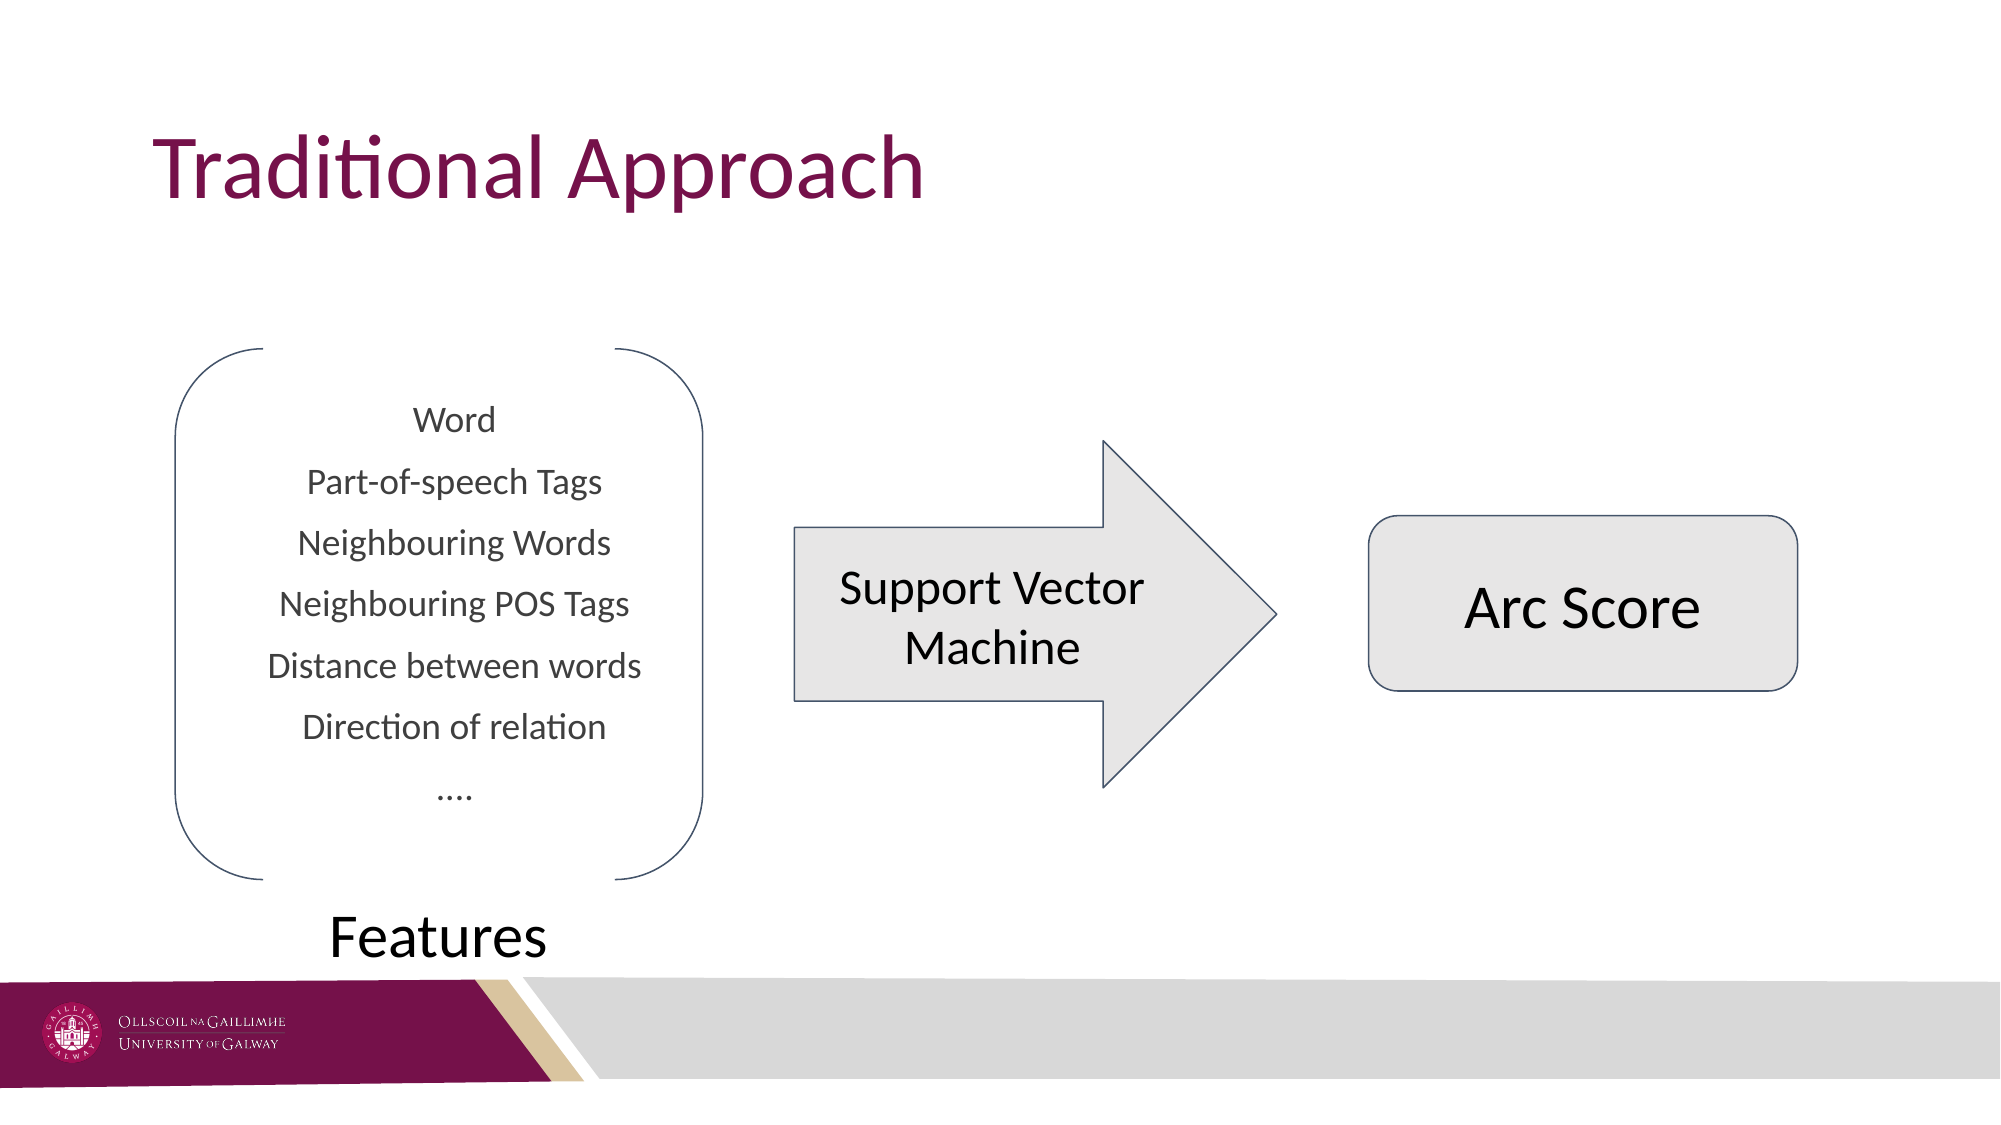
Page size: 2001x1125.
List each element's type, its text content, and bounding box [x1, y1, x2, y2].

title Traditional Approach [137, 59, 1863, 278]
text_box Features [191, 879, 687, 969]
text_box [175, 348, 703, 879]
text_box Arc Score [1368, 515, 1798, 692]
list Word Part-of-speech Tags Neighbouring Words Neighbouring POS Tags Distance between words Direction of relation .... [223, 385, 686, 822]
text_box Support Vector Machine [794, 440, 1277, 788]
picture [42, 1002, 285, 1063]
